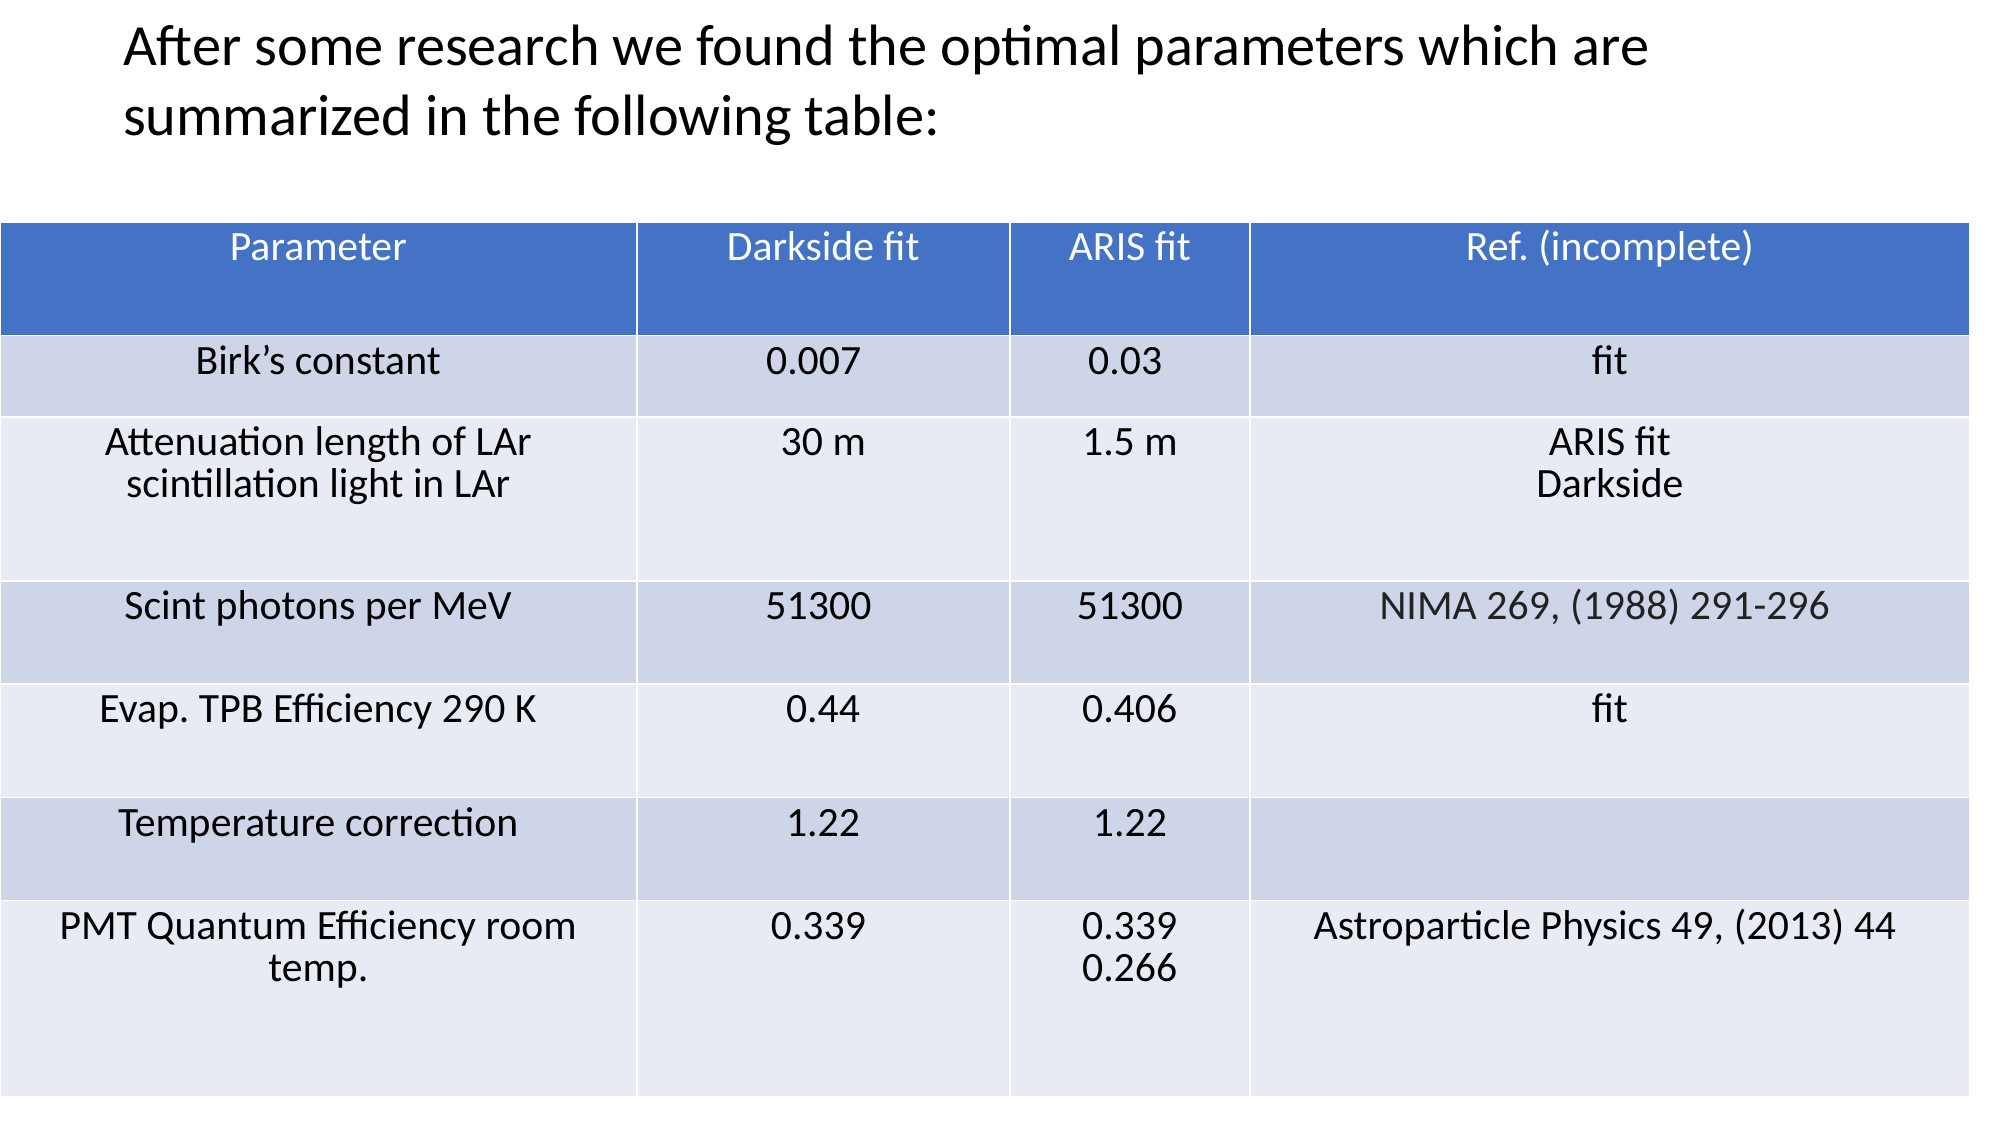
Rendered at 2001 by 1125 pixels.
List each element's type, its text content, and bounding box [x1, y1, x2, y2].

text_box After some research we found the optimal parameters which are summarized in the following table: [108, 0, 1840, 221]
